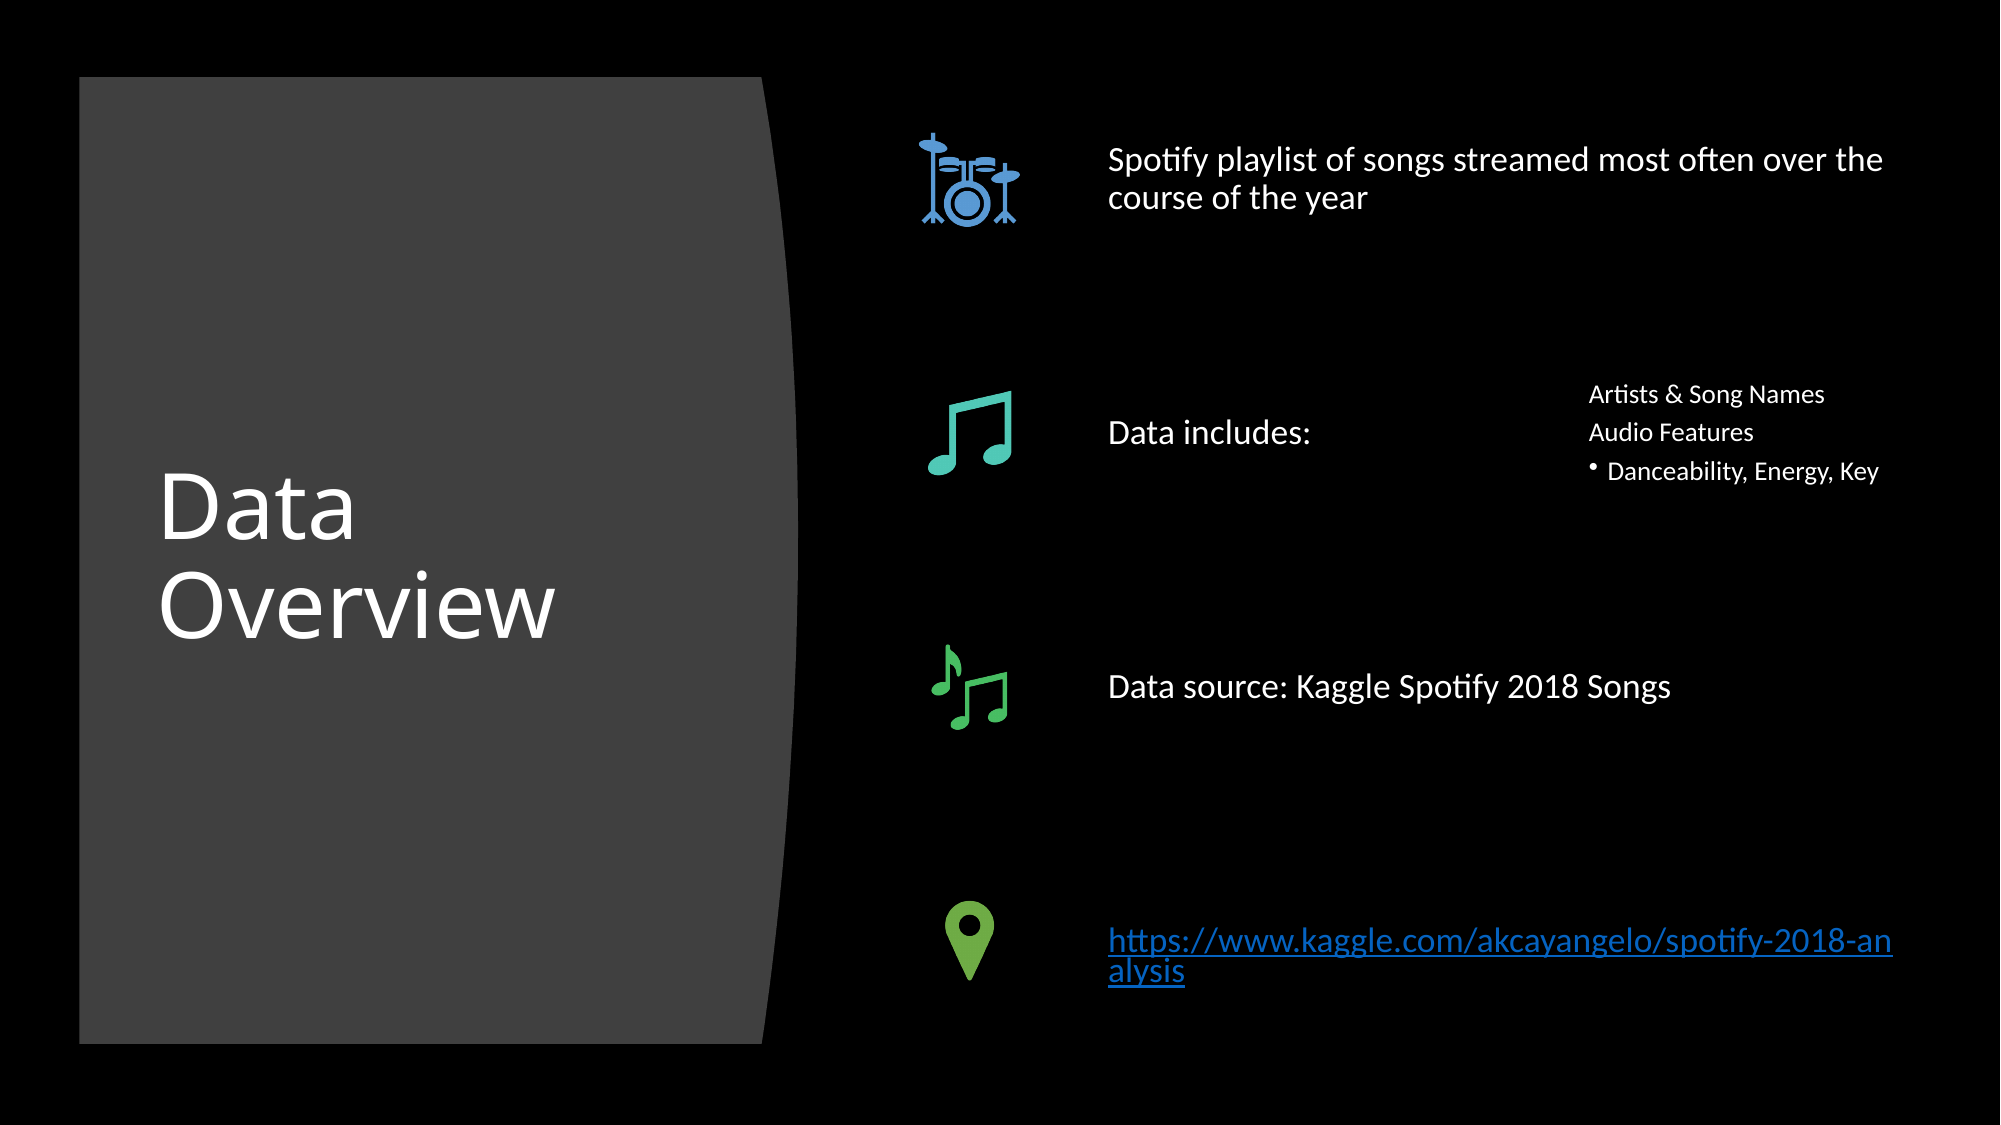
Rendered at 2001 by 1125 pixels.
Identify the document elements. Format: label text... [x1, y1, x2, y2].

text_box [78, 76, 800, 1045]
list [852, 77, 1921, 1043]
title Data Overview [141, 166, 702, 953]
